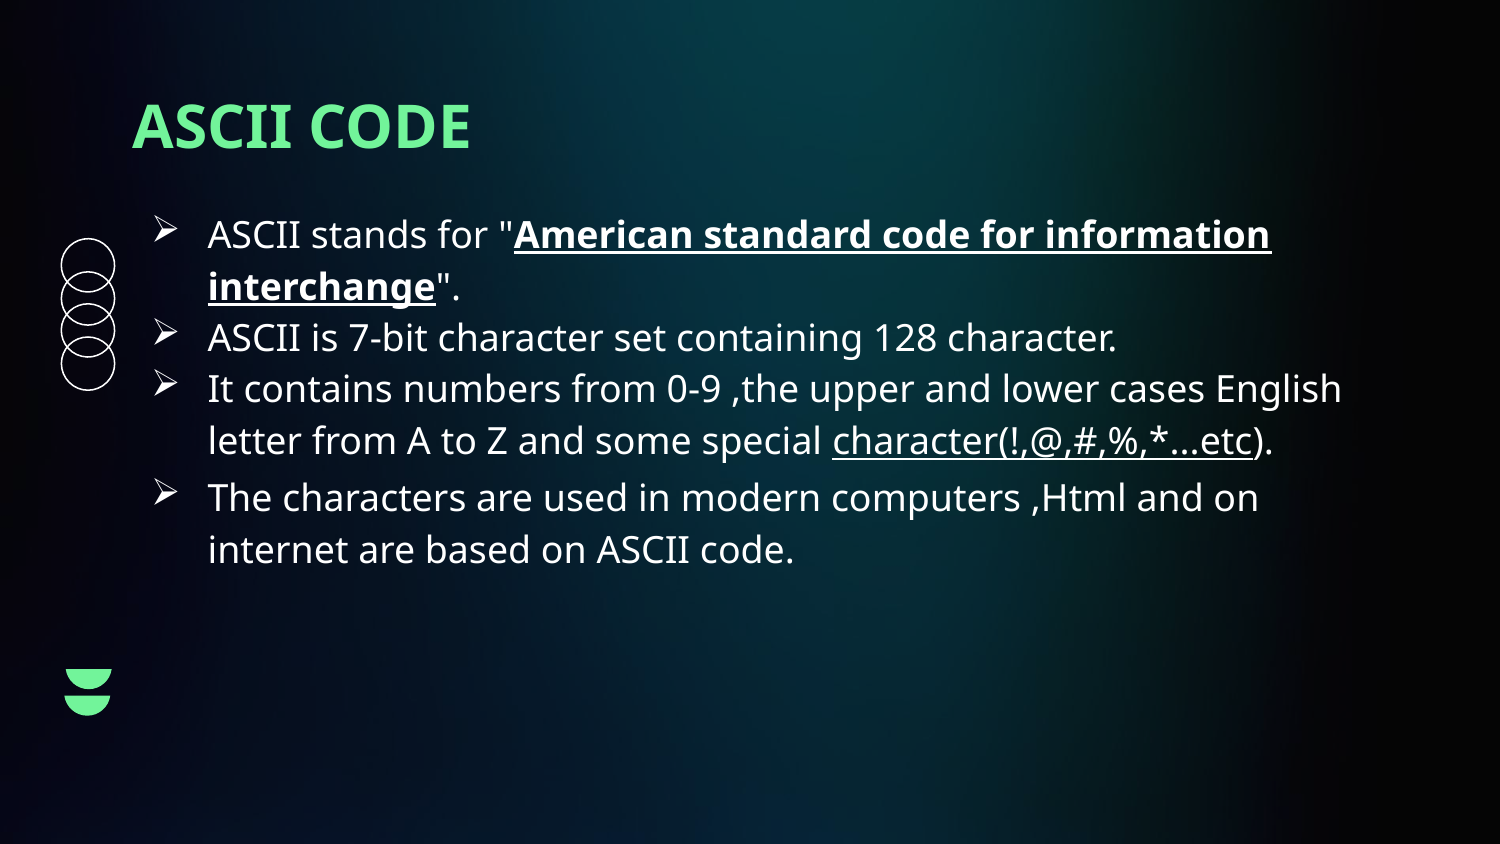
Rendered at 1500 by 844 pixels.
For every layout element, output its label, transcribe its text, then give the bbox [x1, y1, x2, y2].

picture [0, 0, 1500, 844]
list ASCII stands for "American standard code for information interchange". ASCII is 7-bit character set containing 128 character. It contains numbers from 0-9 ,the upper and lower cases English letter from A to Z and some special character(!,@,#,%,*...etc). The characters are used in modern computers ,Html and on internet are based on ASCII code. [117, 189, 1383, 748]
title ASCII CODE [117, 88, 1383, 158]
